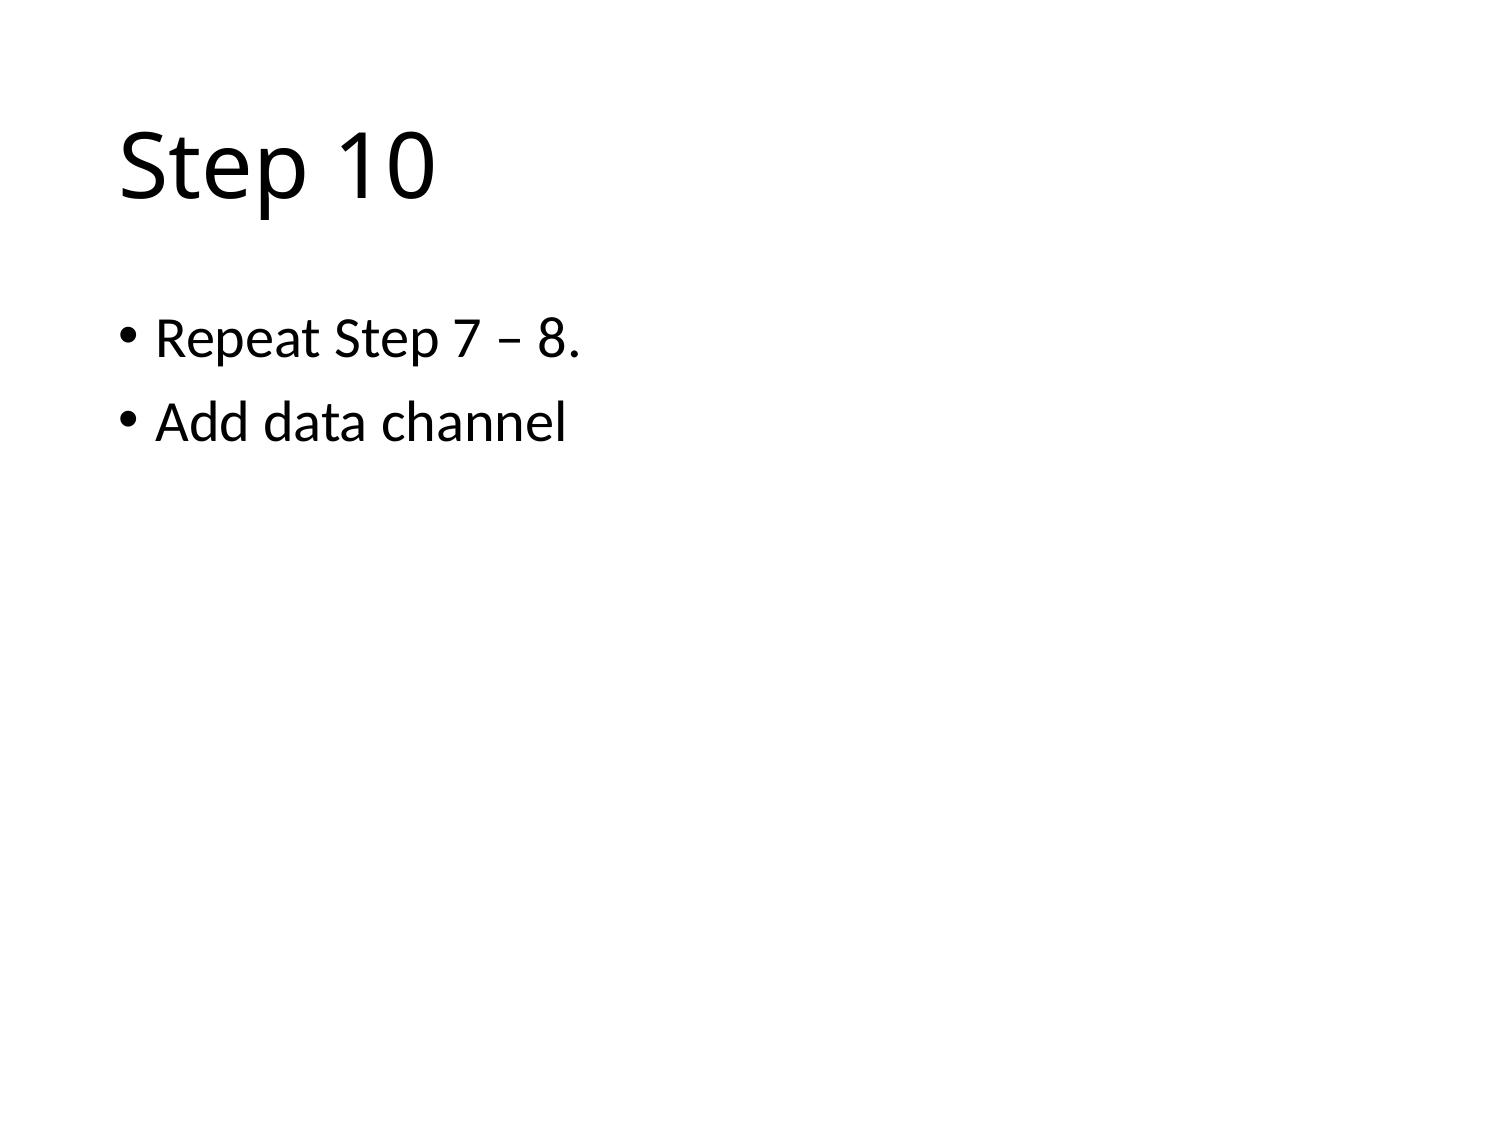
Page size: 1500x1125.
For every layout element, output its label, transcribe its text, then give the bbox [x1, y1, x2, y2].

title Step 10 [103, 59, 1397, 278]
list Repeat Step 7 – 8. Add data channel [103, 299, 1397, 1014]
